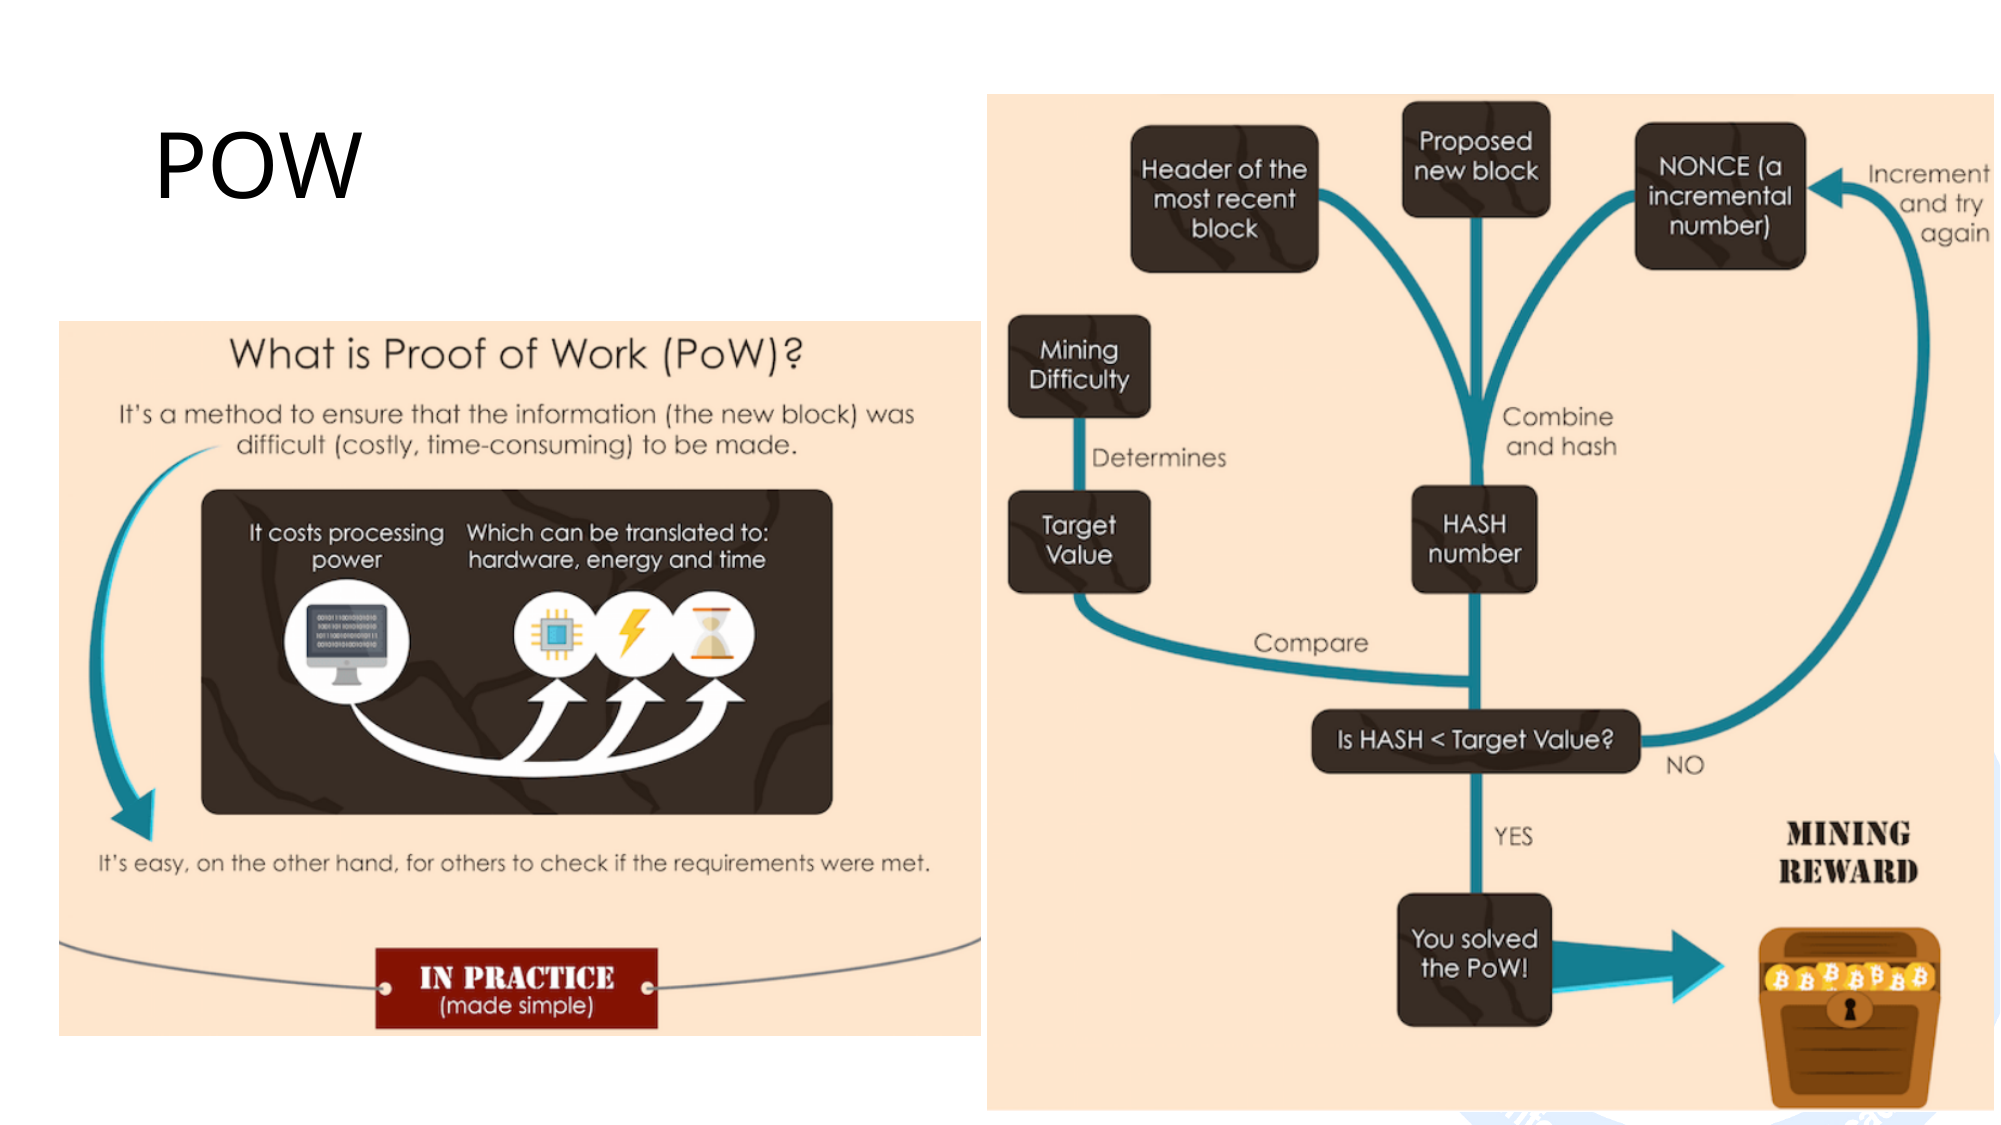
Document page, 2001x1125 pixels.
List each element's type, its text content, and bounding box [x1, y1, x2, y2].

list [59, 321, 981, 1036]
picture [987, 94, 1994, 1112]
title POW [137, 59, 1863, 278]
